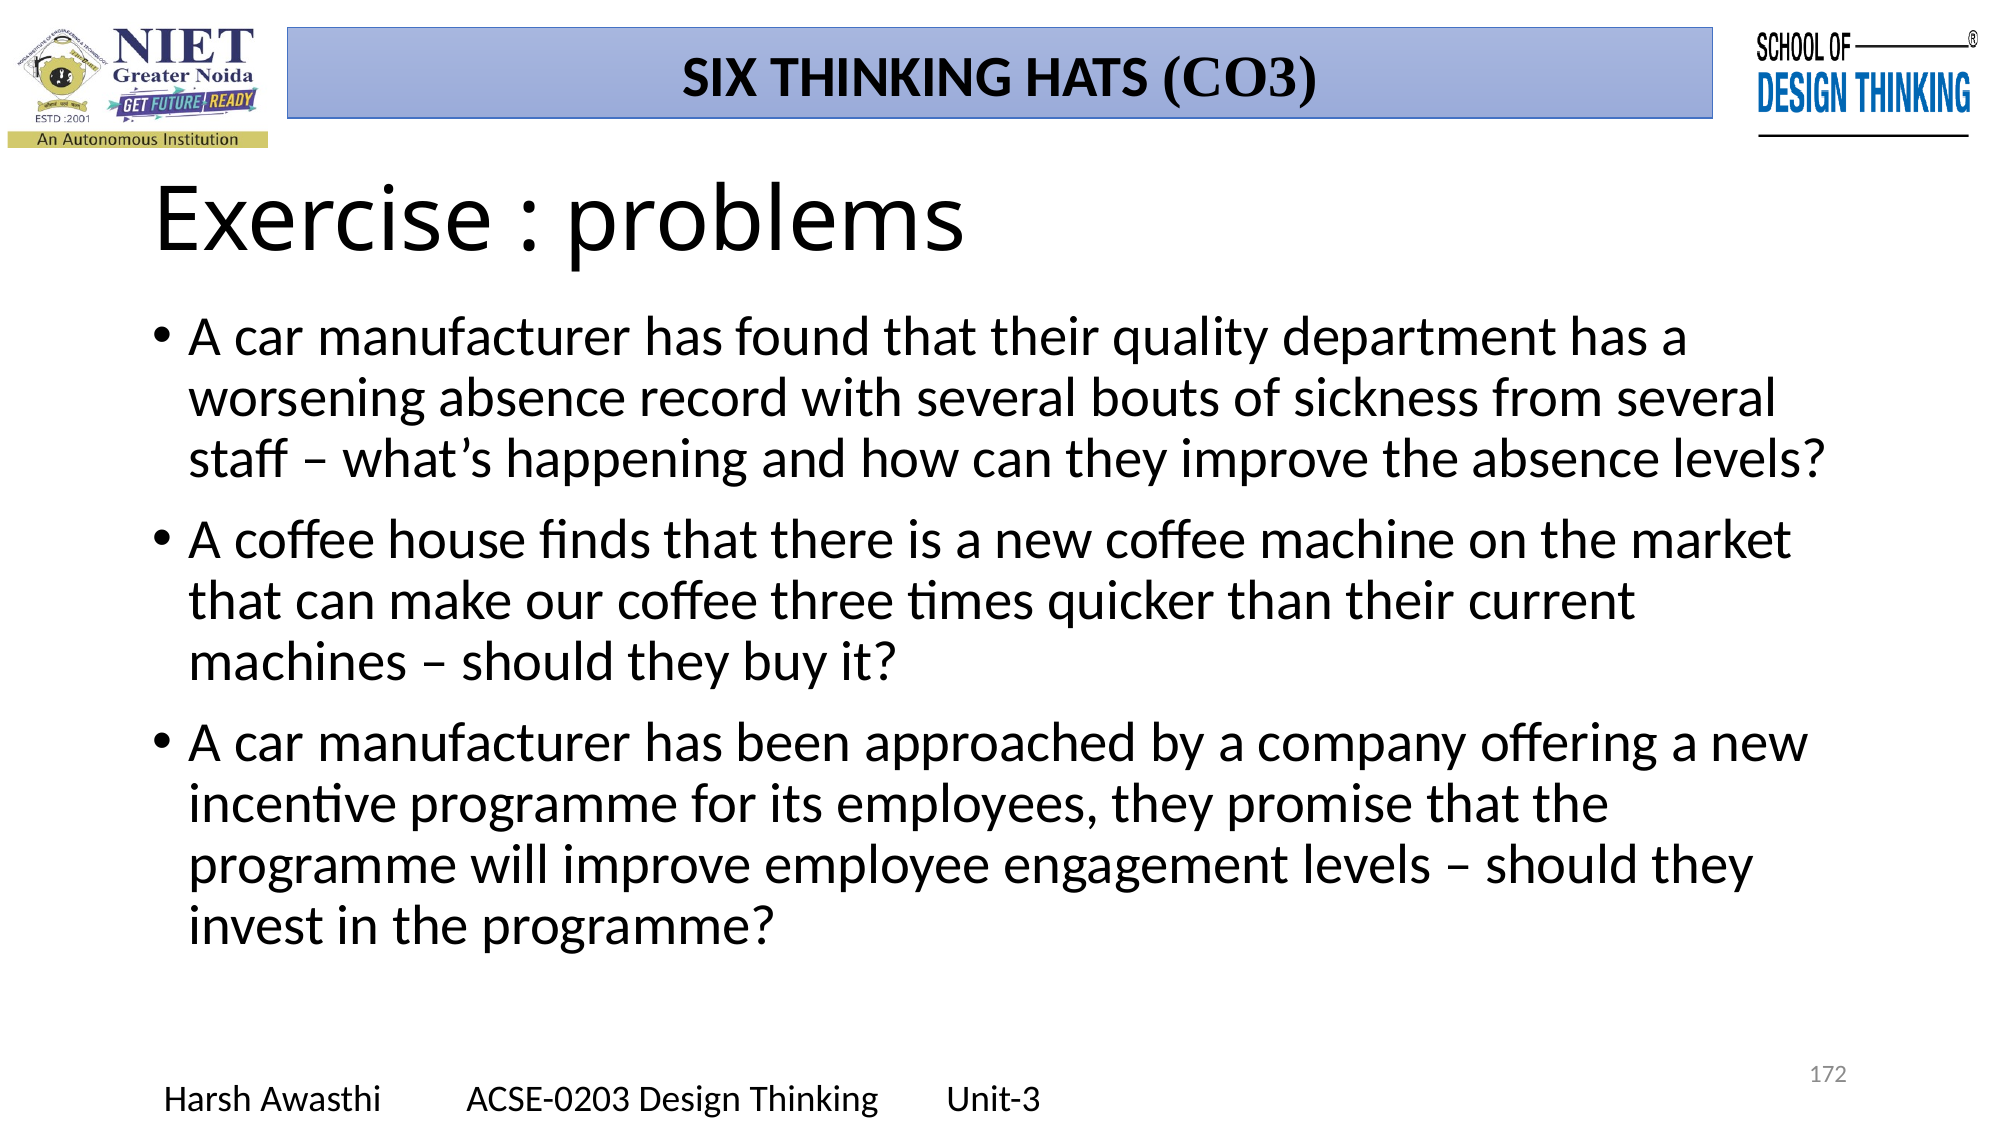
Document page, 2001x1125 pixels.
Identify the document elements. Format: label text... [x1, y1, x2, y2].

text_box SIX THINKING HATS (CO3) [287, 27, 1713, 119]
picture [7, 22, 268, 148]
footer Harsh Awasthi ACSE-0203 Design Thinking Unit-3 [149, 1066, 1755, 1125]
title Exercise : problems [137, 164, 1863, 278]
list A car manufacturer has found that their quality department has a worsening absence record with several bouts of sickness from several staff – what’s happening and how can they improve the absence levels? A coffee house finds that there is a new coffee machine on the market that can make our coffee three times quicker than their current machines – should they buy it? A car manufacturer has been approached by a company offering a new incentive programme for its employees, they promise that the programme will improve employee engagement levels – should they invest in the programme? [137, 299, 1863, 1014]
picture [1757, 30, 1978, 137]
slide_number 172 [1412, 1042, 1863, 1103]
